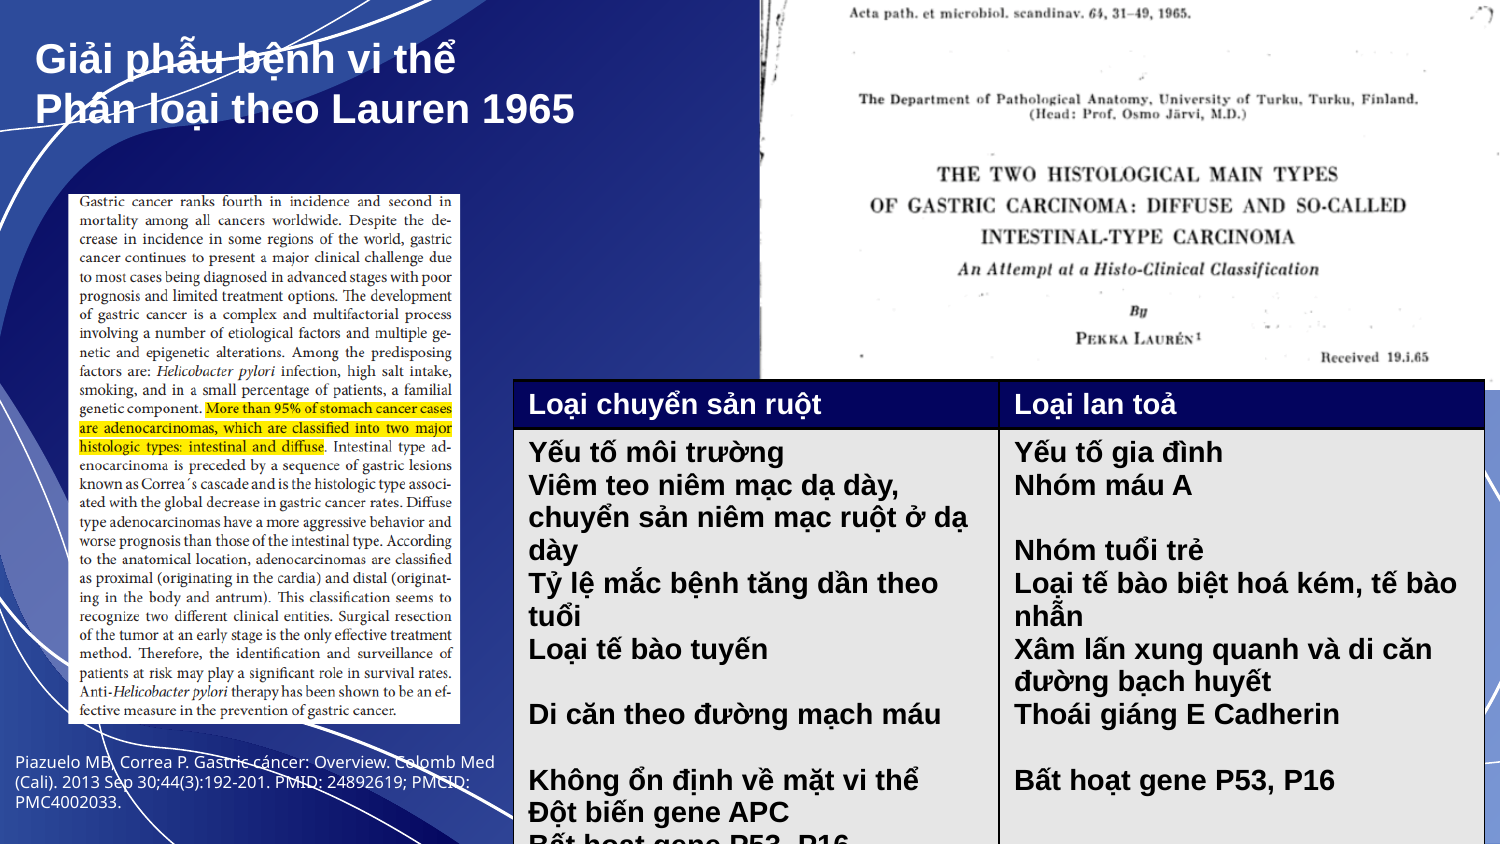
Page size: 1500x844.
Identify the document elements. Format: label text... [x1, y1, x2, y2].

text_box Piazuelo MB, Correa P. Gastric cáncer: Overview. Colomb Med (Cali). 2013 Sep 30;44(3):192-201. PMID: 24892619; PMCID: PMC4002033. [0, 744, 514, 820]
table_cell Yếu tố môi trường Viêm teo niêm mạc dạ dày, chuyển sản niêm mạc ruột ở dạ dày Tỷ lệ mắc bệnh tăng dần theo tuổi Loại tế bào tuyến Di căn theo đường mạch máu Không ổn định về mặt vi thể Đột biến gene APC Bất hoạt gene P53, P16 [514, 430, 998, 844]
table_header Loại chuyển sản ruột [514, 382, 998, 427]
title Giải phẫu bệnh vi thể Phân loại theo Lauren 1965 [34, 31, 754, 201]
table_cell Yếu tố gia đình Nhóm máu A Nhóm tuổi trẻ Loại tế bào biệt hoá kém, tế bào nhẫn Xâm lấn xung quanh và di căn đường bạch huyết Thoái giáng E Cadherin Bất hoạt gene P53, P16 [1000, 430, 1484, 844]
table_header Loại lan toả [1000, 399, 1484, 427]
picture [68, 194, 461, 724]
picture [759, 0, 1500, 390]
